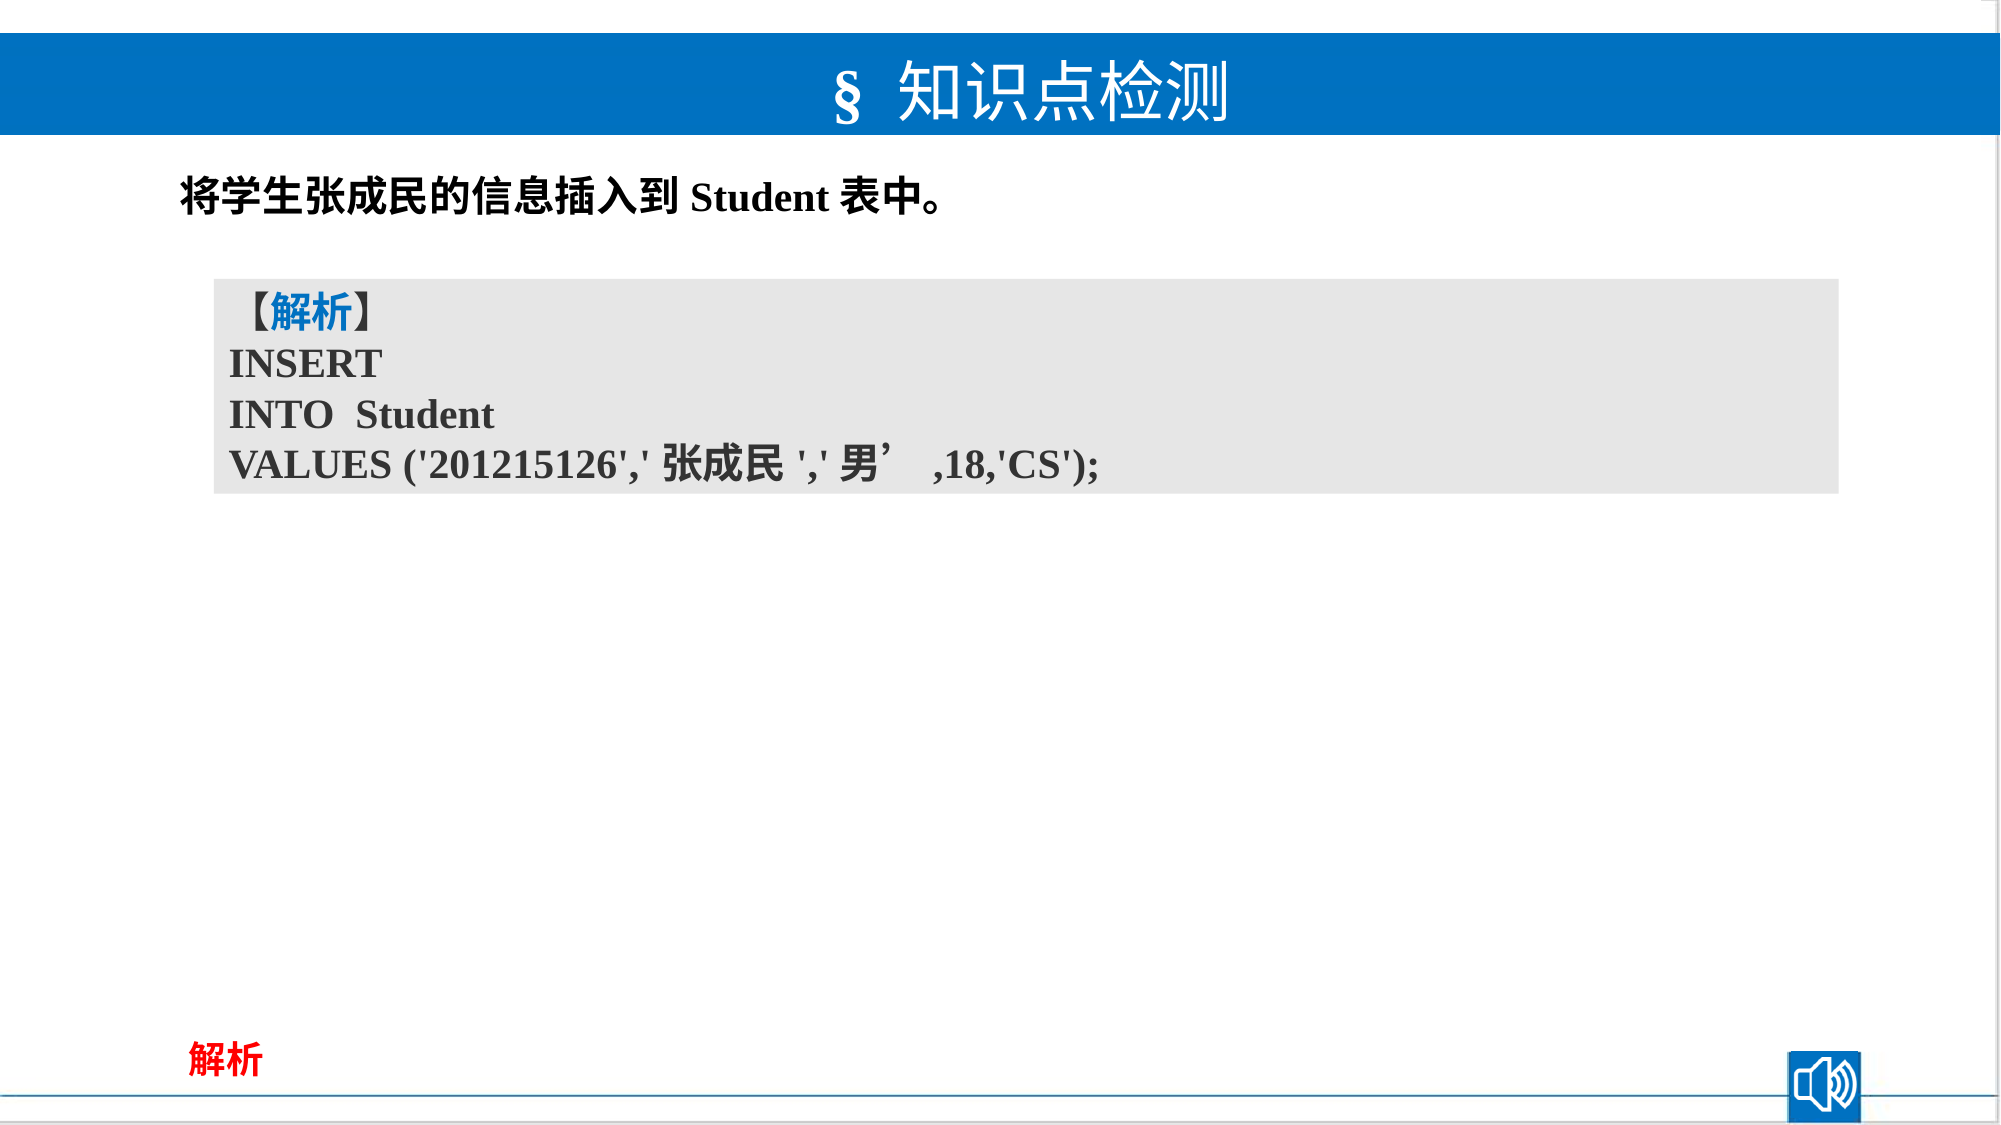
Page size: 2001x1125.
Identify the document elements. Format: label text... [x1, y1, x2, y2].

text_box 将学生张成民的信息插入到Student表中。 [164, 137, 1804, 227]
picture [0, 0, 2001, 1125]
text_box 解析 [173, 1028, 279, 1089]
text_box § 知识点检测 [816, 42, 1331, 137]
text_box 答案 解析 下一题 [31, 1023, 622, 1083]
text_box 【解析】 INSERT INTO Student VALUES ('201215126','张成民','男’,18,'CS'); [213, 278, 1839, 494]
